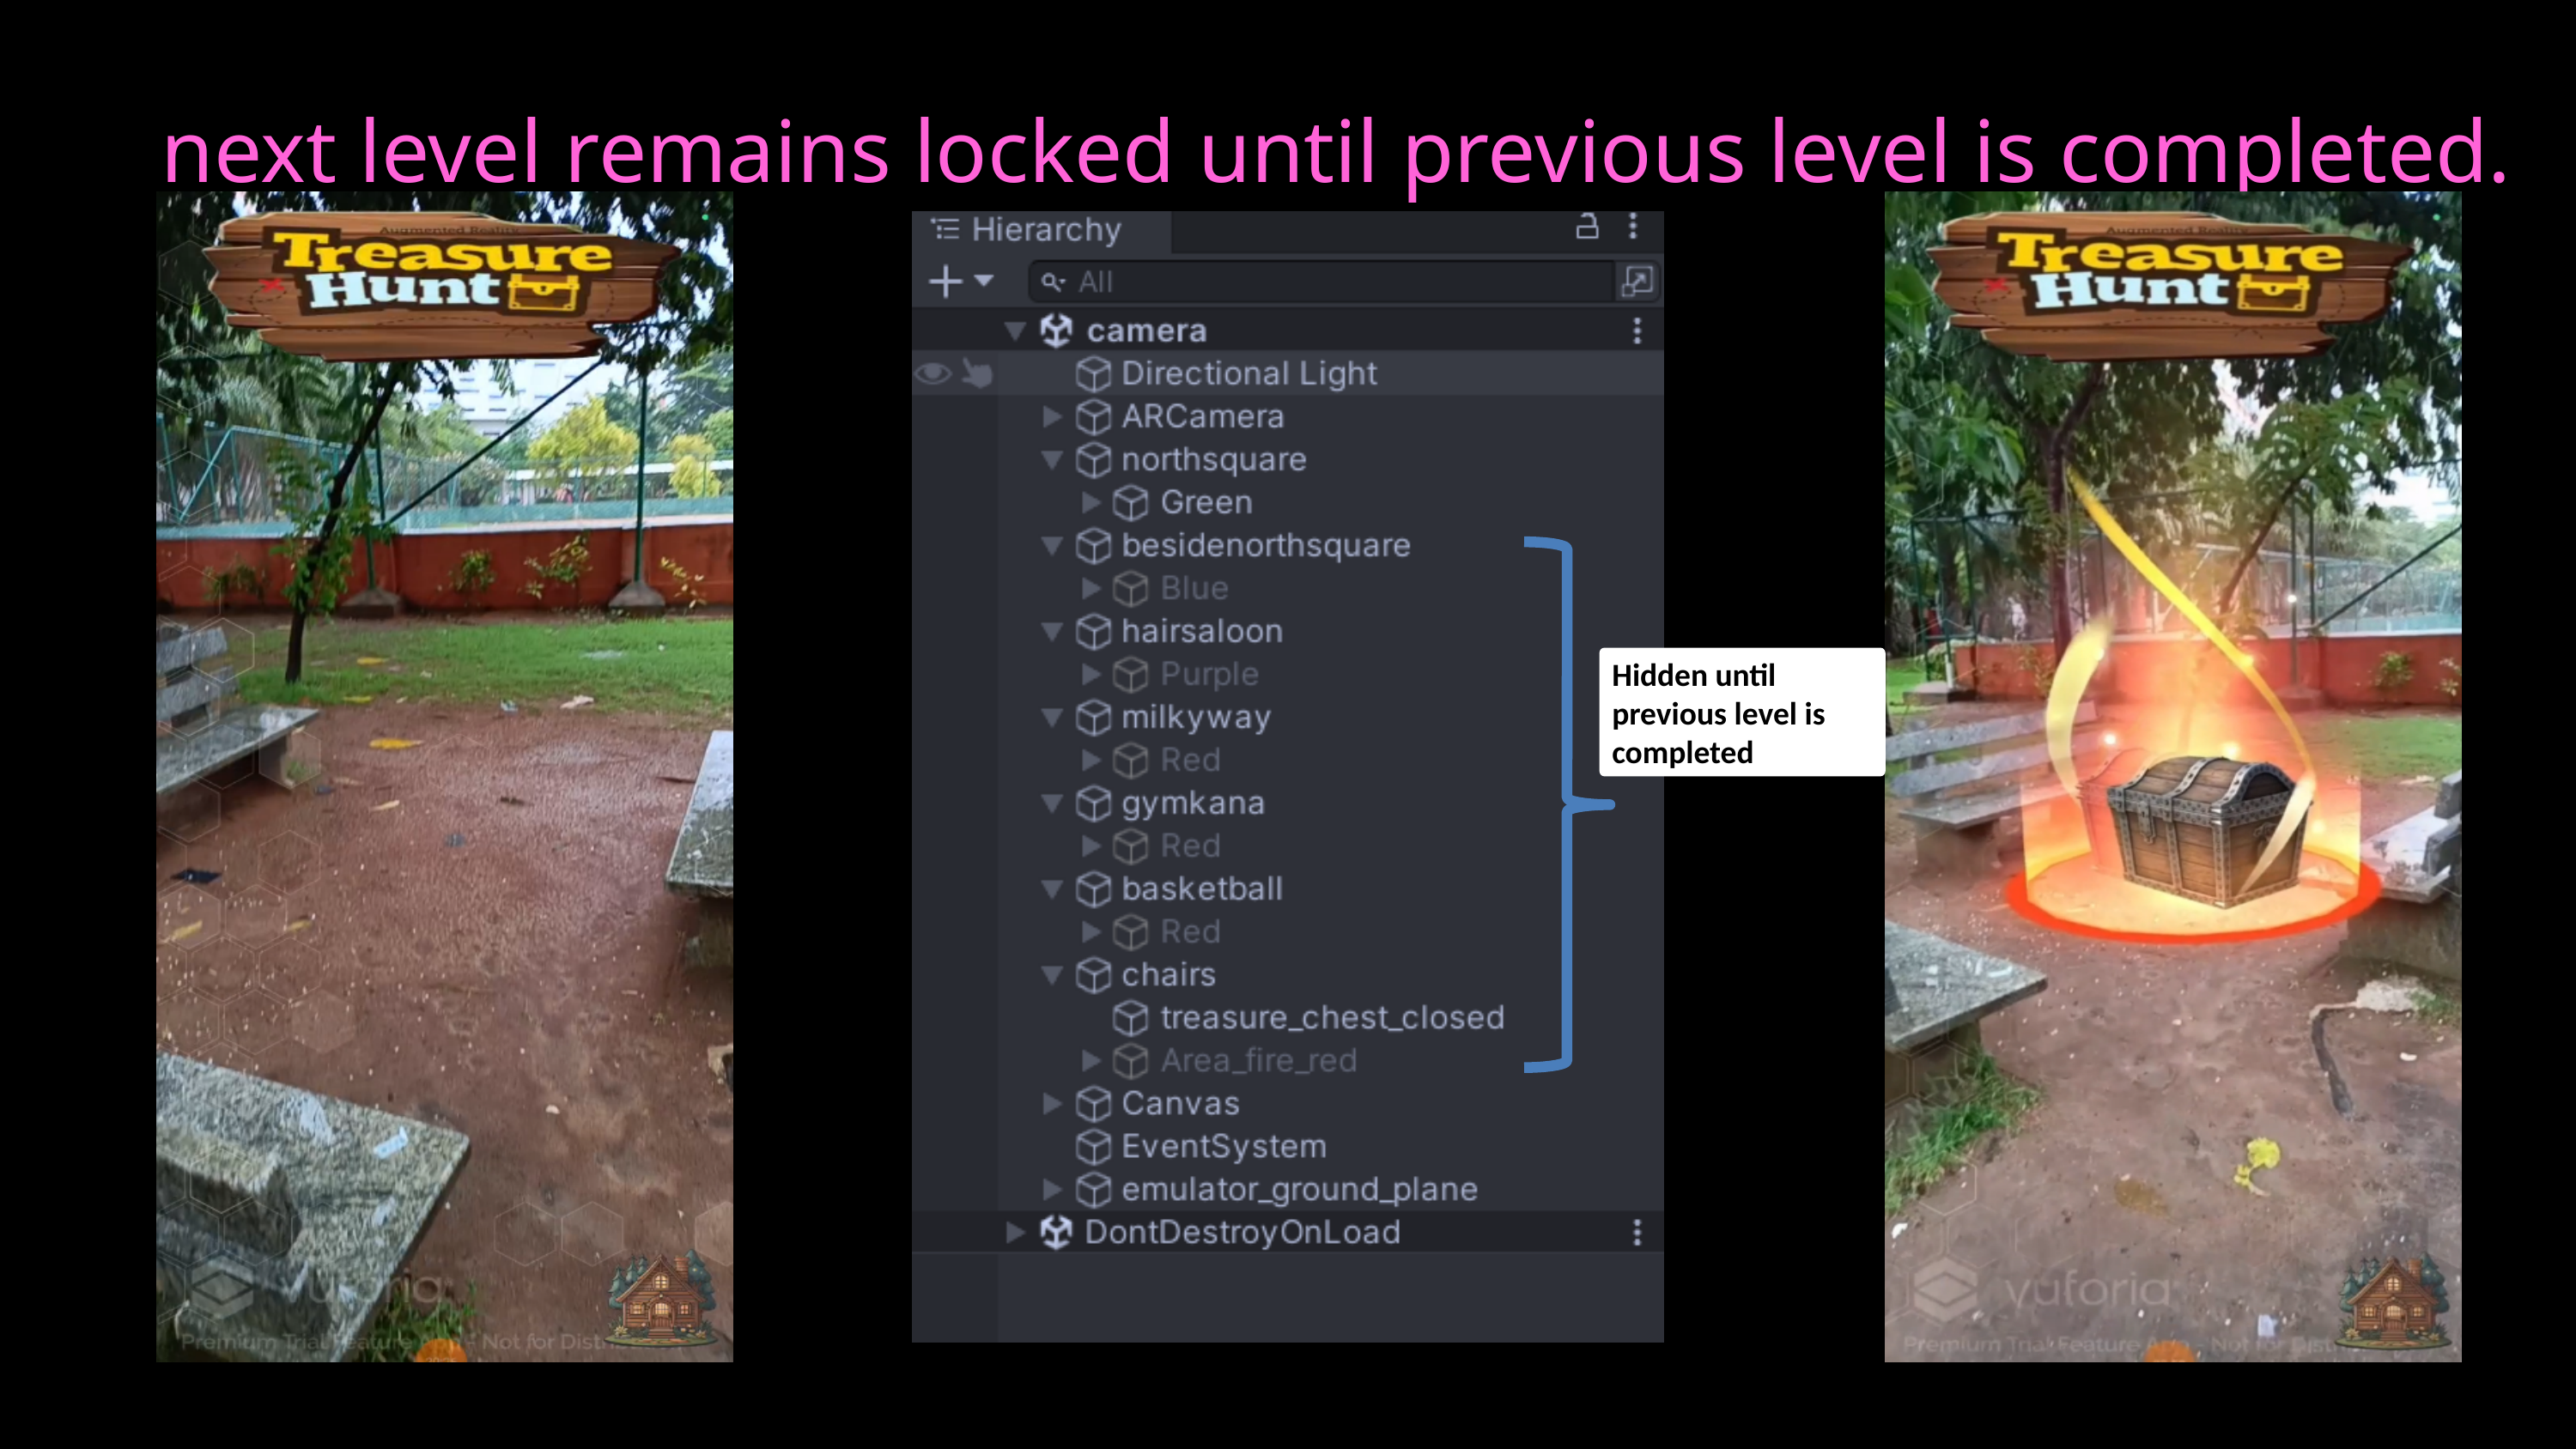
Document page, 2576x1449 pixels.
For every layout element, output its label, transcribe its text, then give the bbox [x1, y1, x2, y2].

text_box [1599, 647, 1886, 777]
text_box next level remains locked until previous level is completed. [161, 58, 2576, 200]
picture [912, 211, 1664, 1343]
picture [1885, 191, 2463, 1363]
picture [156, 191, 734, 1363]
